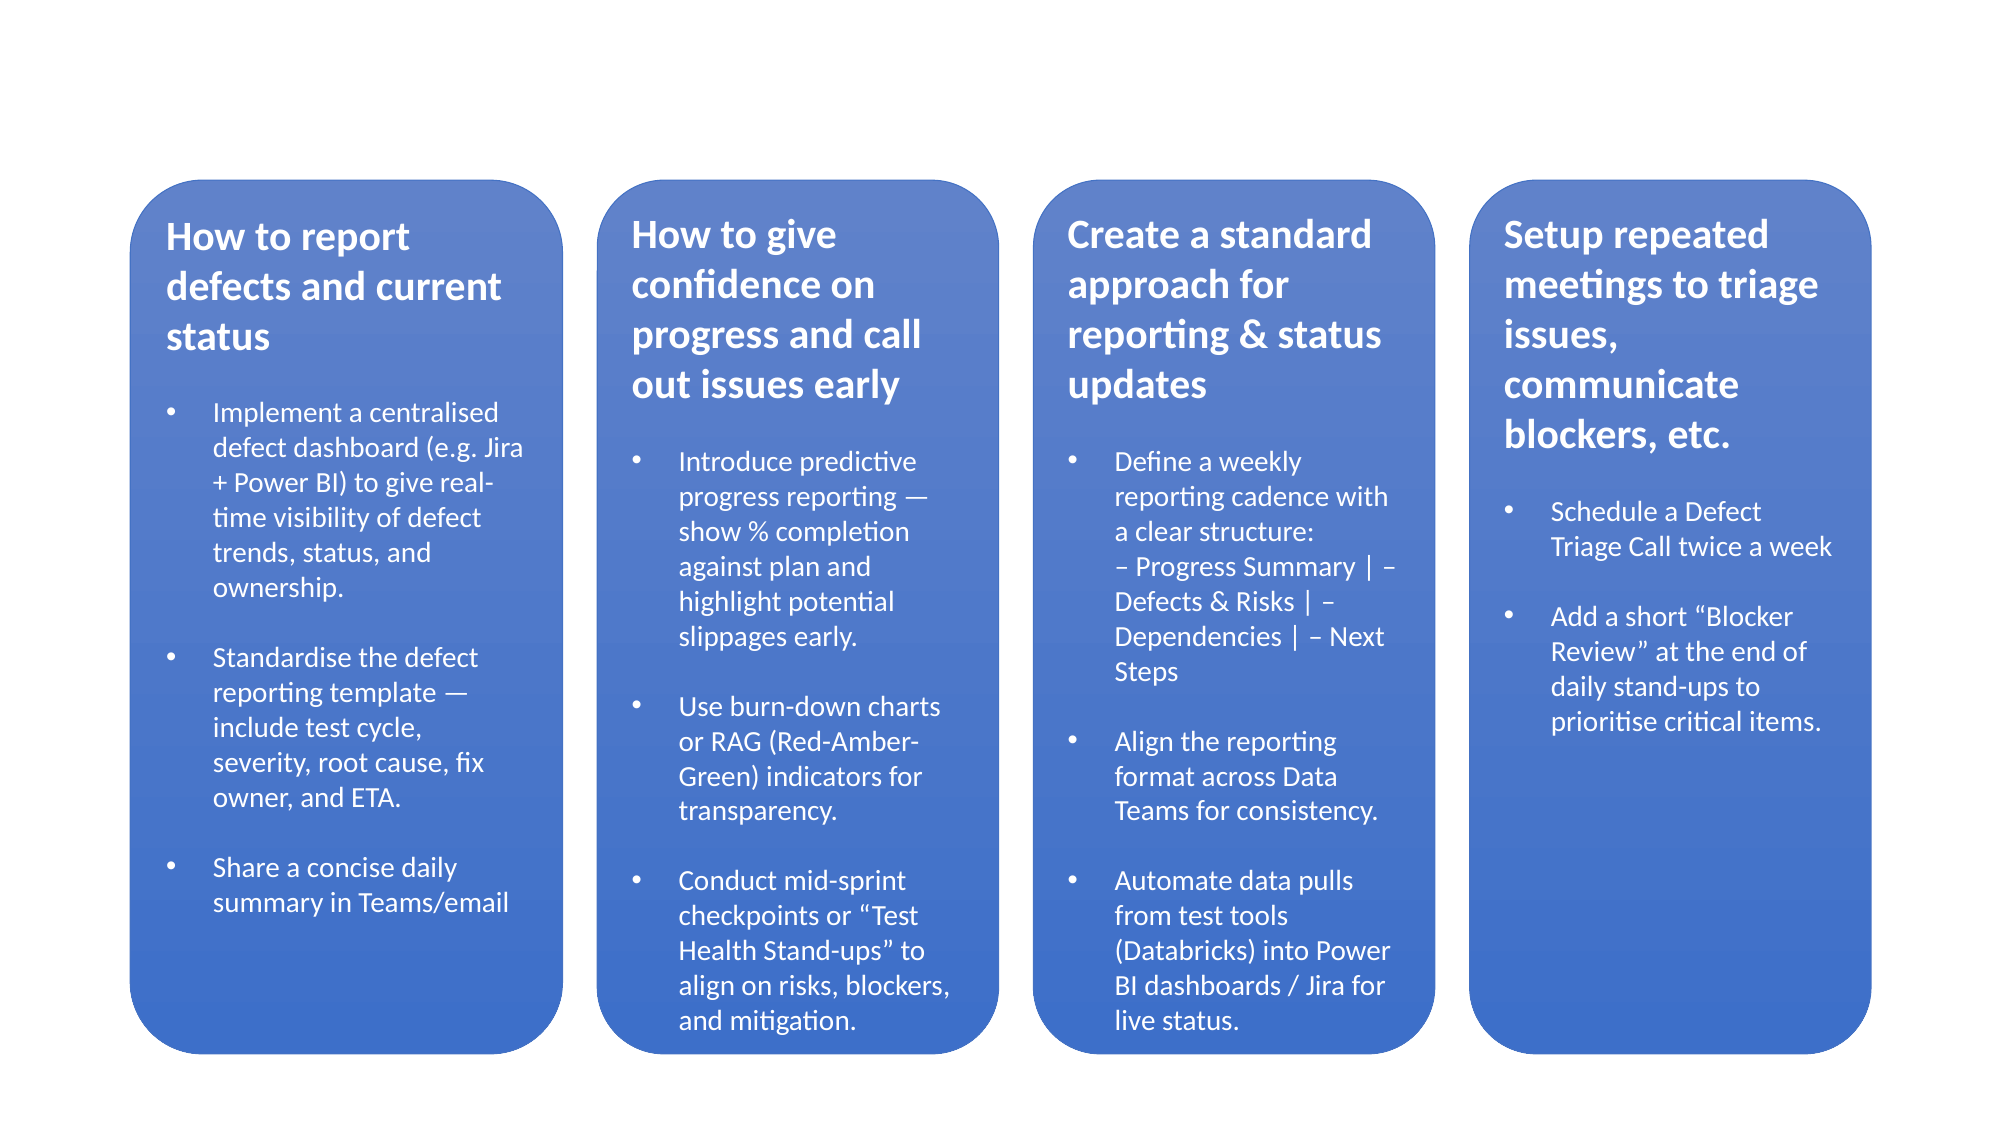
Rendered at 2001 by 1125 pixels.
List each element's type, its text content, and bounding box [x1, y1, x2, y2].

text_box Create a standard approach for reporting & status updates Define a weekly reporting cadence with a clear structure: – Progress Summary | – Defects & Risks | – Dependencies | – Next Steps Align the reporting format across Data Teams for consistency. Automate data pulls from test tools (Databricks) into Power BI dashboards / Jira for live status. [1032, 179, 1436, 1055]
text_box How to report defects and current status Implement a centralised defect dashboard (e.g. Jira + Power BI) to give real-time visibility of defect trends, status, and ownership. Standardise the defect reporting template — include test cycle, severity, root cause, fix owner, and ETA. Share a concise daily summary in Teams/email [129, 179, 564, 1055]
text_box Setup repeated meetings to triage issues, communicate blockers, etc. Schedule a Defect Triage Call twice a week Add a short “Blocker Review” at the end of daily stand-ups to prioritise critical items. [1469, 179, 1872, 1055]
text_box How to give confidence on progress and call out issues early Introduce predictive progress reporting — show % completion against plan and highlight potential slippages early. Use burn-down charts or RAG (Red-Amber-Green) indicators for transparency. Conduct mid-sprint checkpoints or “Test Health Stand-ups” to align on risks, blockers, and mitigation. [596, 179, 1000, 1055]
